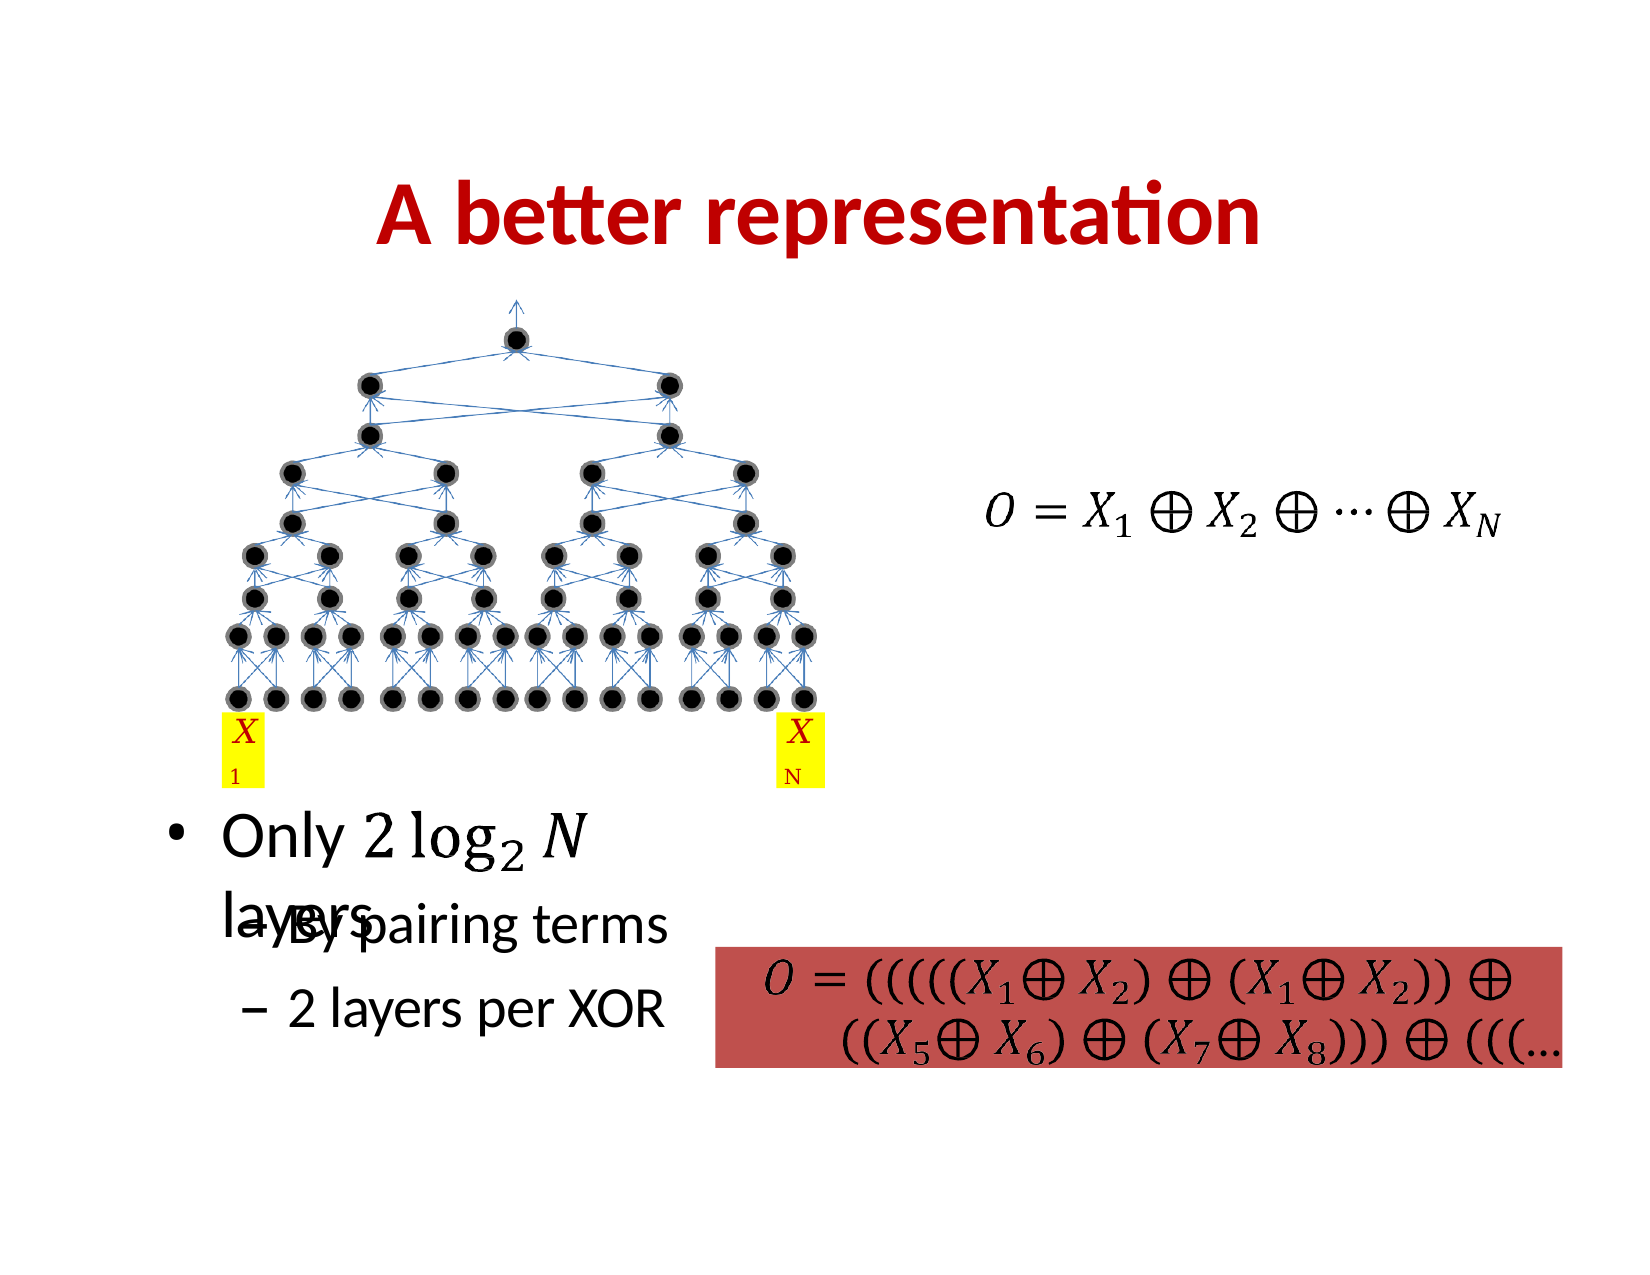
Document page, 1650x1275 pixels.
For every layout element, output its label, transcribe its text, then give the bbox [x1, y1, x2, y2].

text_box [1336, 508, 1343, 516]
text_box [1150, 490, 1193, 533]
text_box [715, 946, 1563, 1069]
text_box Only layers [162, 788, 766, 951]
picture [1082, 492, 1131, 537]
text_box 𝑋N [776, 712, 825, 789]
picture [1206, 492, 1256, 537]
picture [225, 299, 818, 713]
picture [986, 492, 1015, 527]
picture [1443, 492, 1502, 537]
text_box [1365, 508, 1372, 516]
text_box By pairing terms 2 layers per XOR [237, 868, 675, 1040]
text_box [1387, 490, 1430, 533]
text_box [1035, 515, 1066, 519]
text_box [1350, 508, 1357, 516]
title A better representation [374, 150, 1276, 366]
text_box 𝑋1 [221, 716, 265, 789]
text_box [1035, 505, 1066, 509]
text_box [411, 810, 523, 873]
text_box [1275, 490, 1318, 533]
